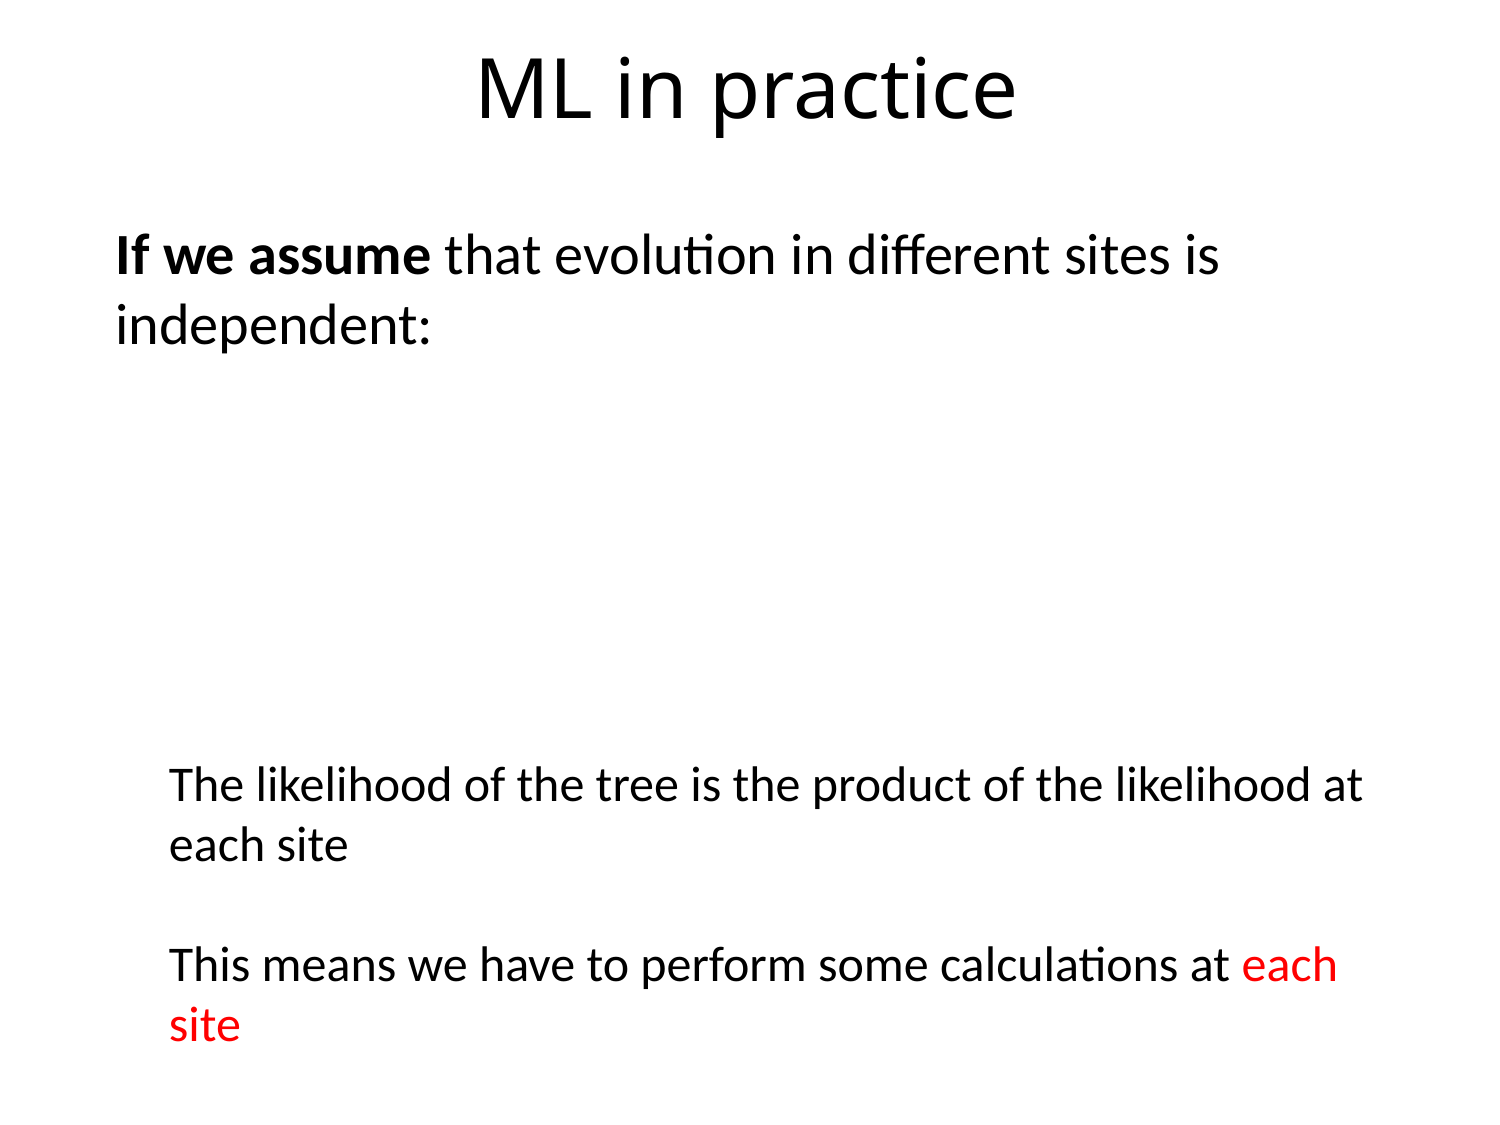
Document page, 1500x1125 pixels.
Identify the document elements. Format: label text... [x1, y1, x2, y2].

text_box ML in practice [37, 13, 1457, 171]
